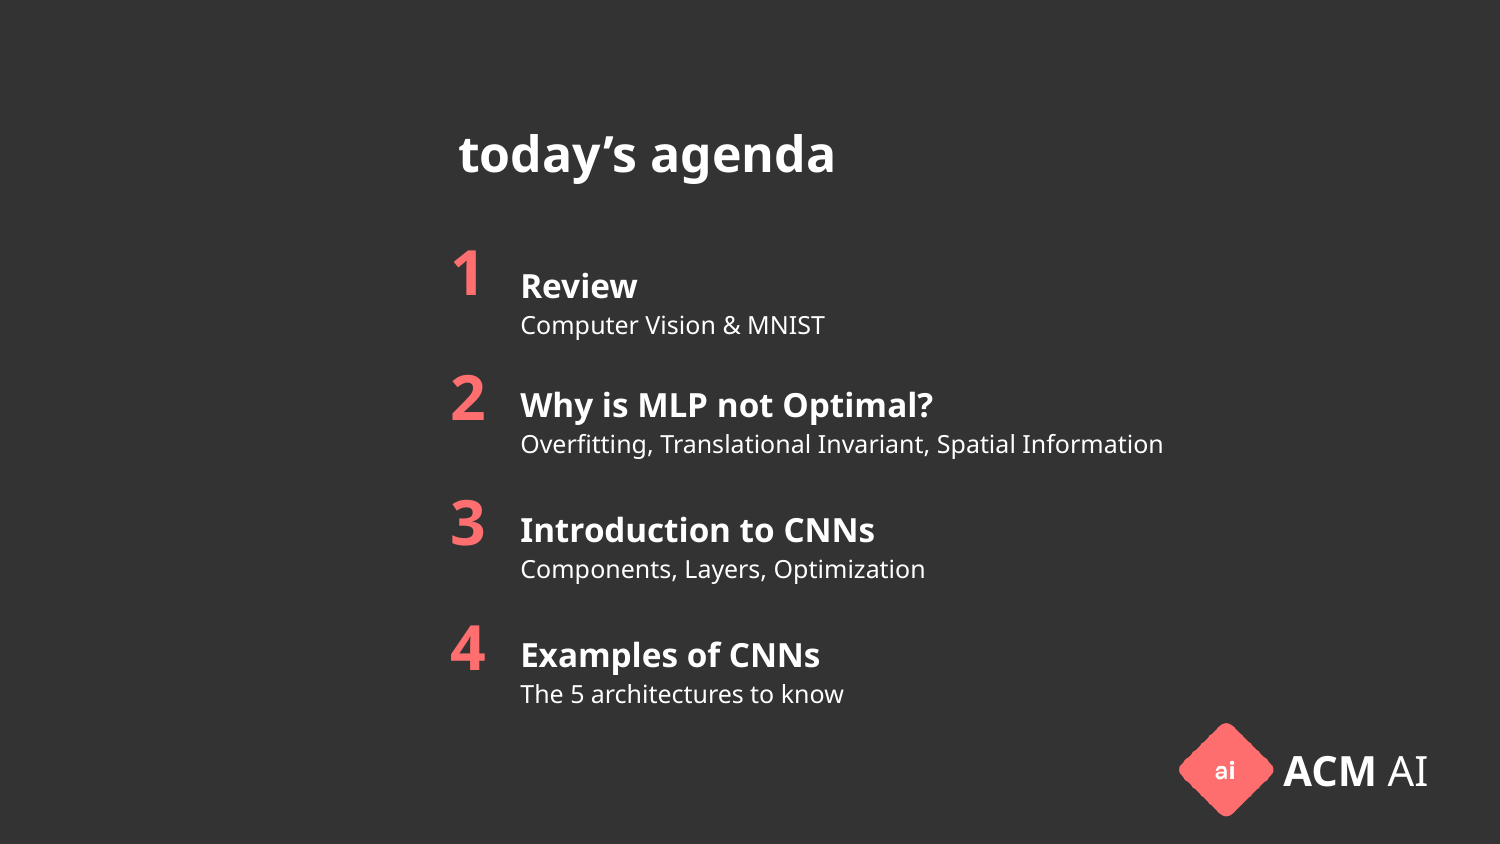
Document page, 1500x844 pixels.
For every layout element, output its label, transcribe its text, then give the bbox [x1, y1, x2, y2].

subtitle Why is MLP not Optimal? Overfitting, Translational Invariant, Spatial Information [505, 362, 1429, 459]
subtitle Review Computer Vision & MNIST [505, 244, 1130, 334]
subtitle Examples of CNNs The 5 architectures to know [505, 612, 1130, 670]
subtitle Introduction to CNNs Components, Layers, Optimization [505, 487, 1130, 584]
picture [1175, 719, 1277, 820]
